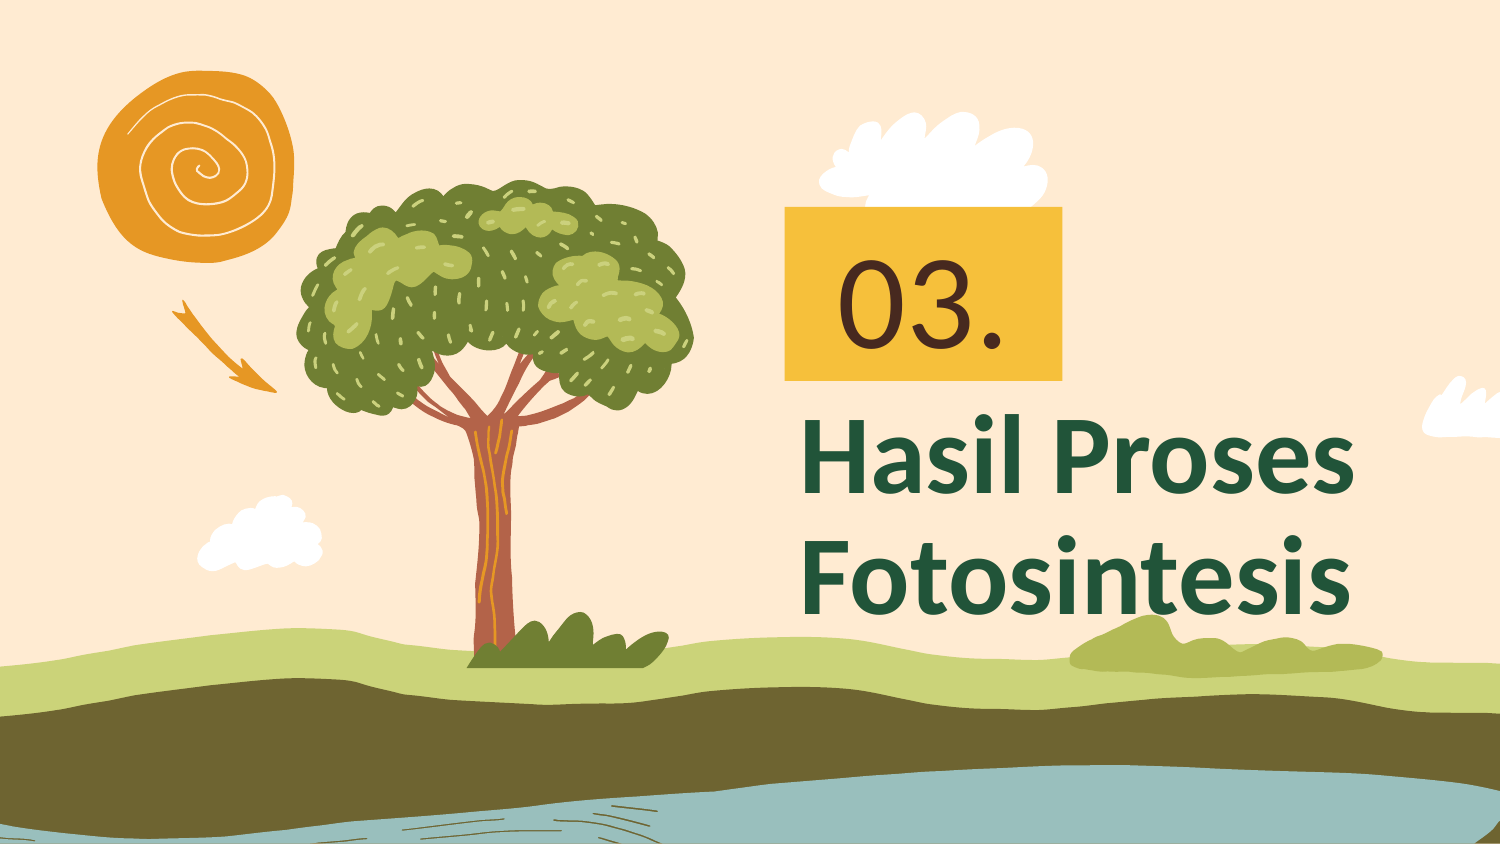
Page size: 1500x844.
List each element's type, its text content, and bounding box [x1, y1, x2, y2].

text_box [127, 93, 276, 237]
text_box [197, 494, 289, 572]
text_box [172, 299, 277, 393]
text_box [1069, 614, 1383, 679]
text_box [294, 179, 695, 669]
text_box 03. [784, 206, 1063, 381]
text_box Hasil Proses Fotosintesis [784, 381, 1438, 571]
text_box [97, 70, 295, 263]
text_box [819, 111, 1048, 206]
